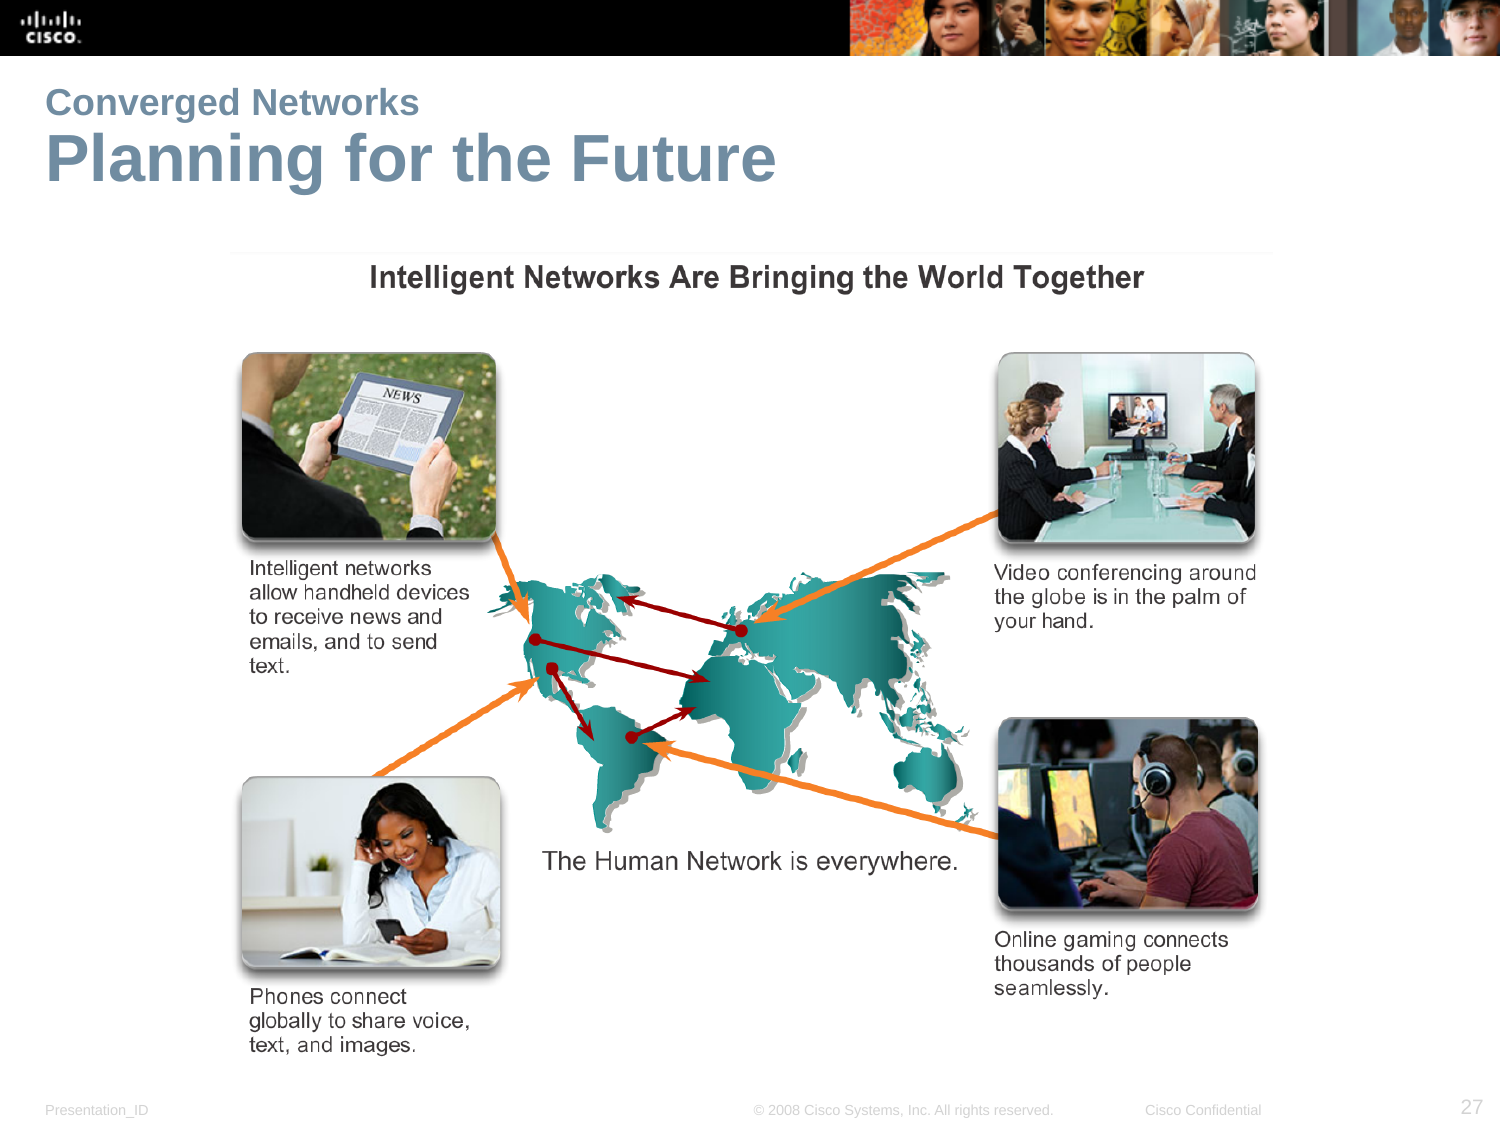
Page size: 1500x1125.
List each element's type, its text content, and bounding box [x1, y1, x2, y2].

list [34, 252, 1468, 1061]
picture [0, 0, 1500, 56]
title Converged Networks Planning for the Future [31, 64, 1471, 203]
